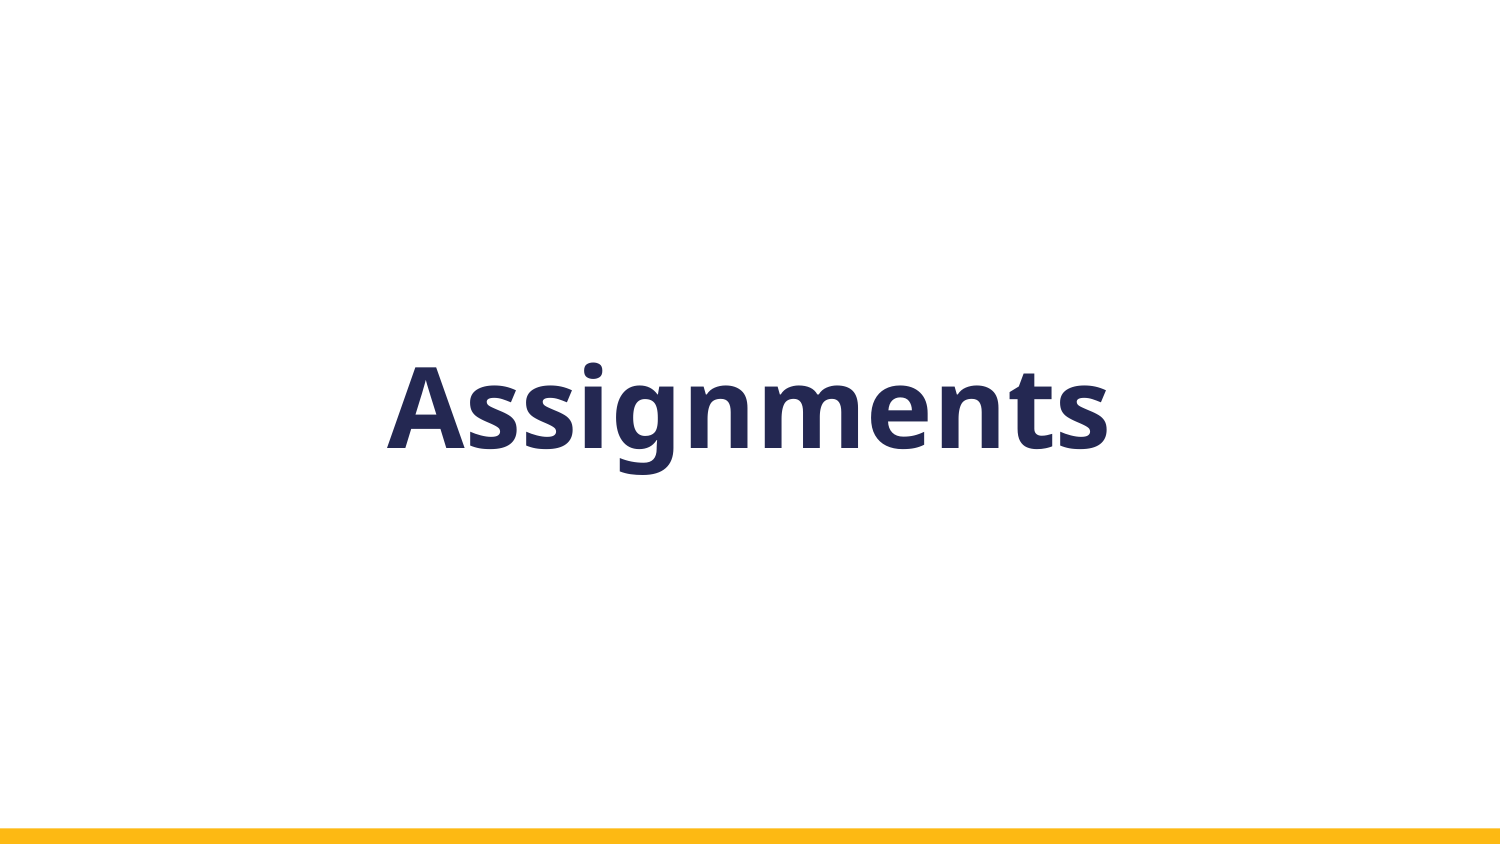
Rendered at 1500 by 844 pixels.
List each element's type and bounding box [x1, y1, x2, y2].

title [0, 316, 1500, 479]
